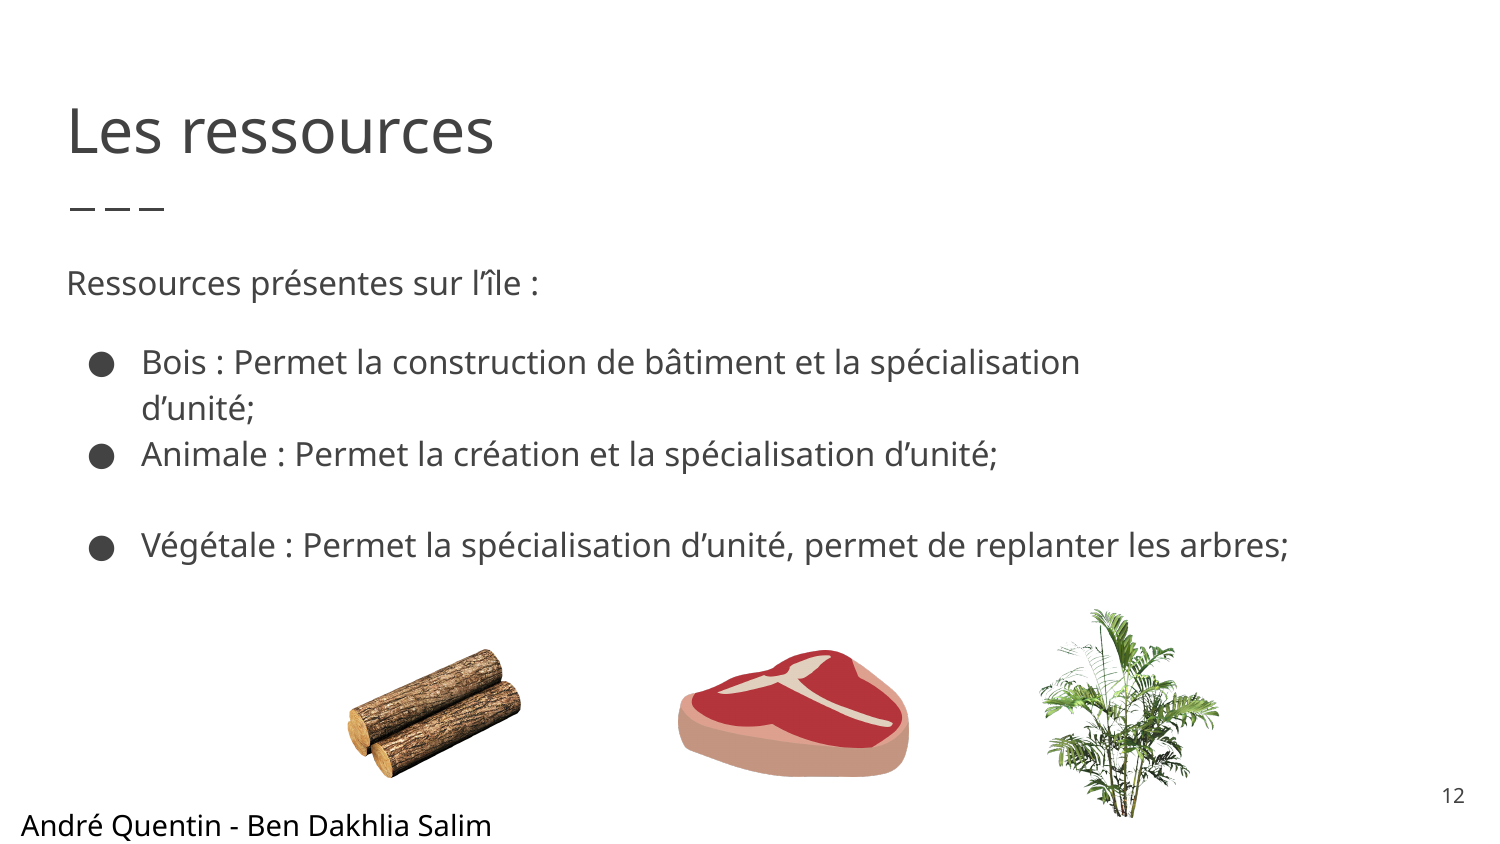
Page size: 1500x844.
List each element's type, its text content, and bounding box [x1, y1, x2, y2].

slide_number ‹#› [1389, 764, 1480, 830]
picture [1036, 609, 1221, 818]
picture [678, 650, 909, 777]
list Ressources présentes sur l’île : Bois : Permet la construction de bâtiment et la spécialisation d’unité; Animale : Permet la création et la spécialisation d’unité; Végétale : Permet la spécialisation d’unité, permet de replanter les arbres; [51, 240, 1449, 750]
title Les ressources [51, 61, 1449, 182]
picture [345, 624, 523, 803]
